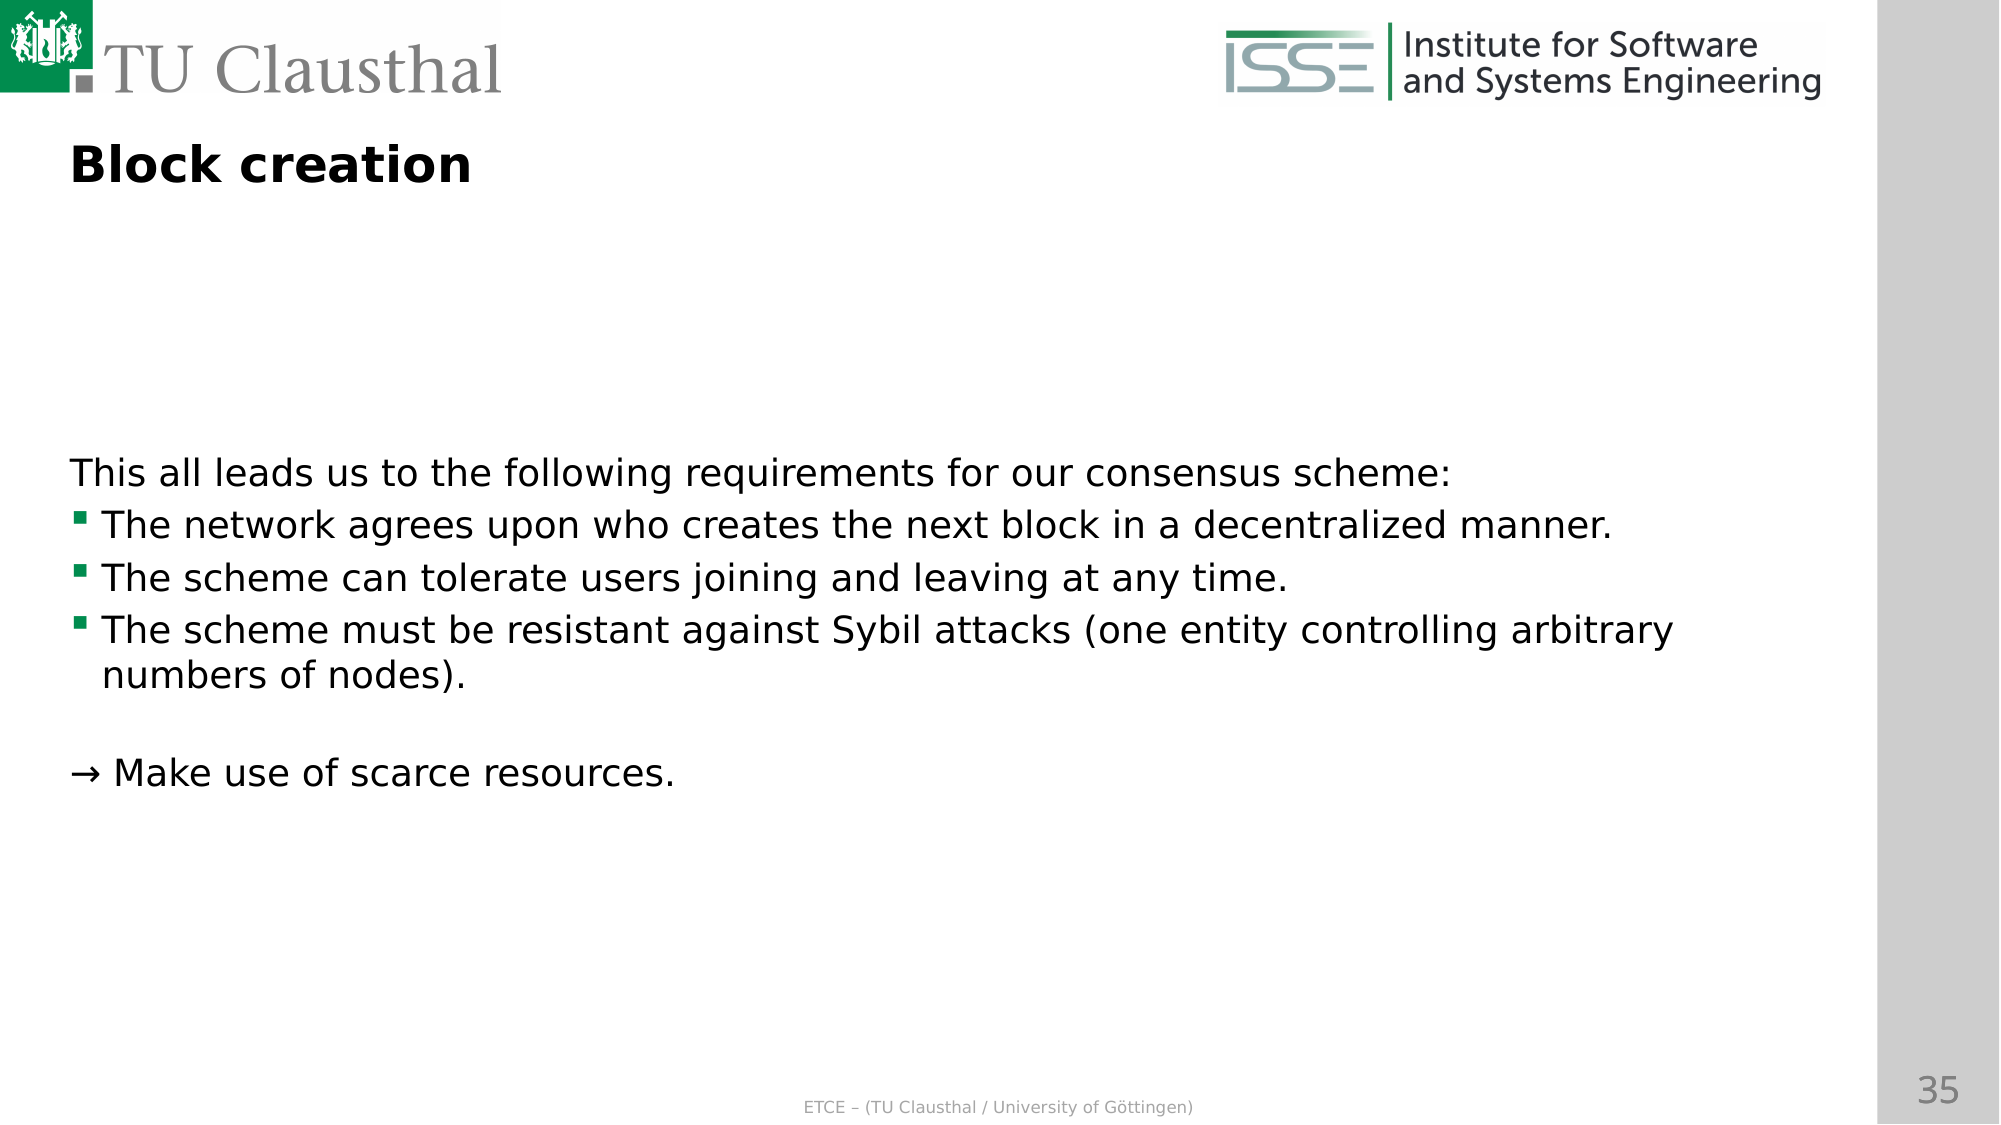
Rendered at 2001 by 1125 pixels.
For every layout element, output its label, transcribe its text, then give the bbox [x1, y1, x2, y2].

text_box This all leads us to the following requirements for our consensus scheme: The network agrees upon who creates the next block in a decentralized manner. The scheme can tolerate users joining and leaving at any time. The scheme must be resistant against Sybil attacks (one entity controlling arbitrary numbers of nodes). → Make use of scarce resources. [54, 208, 1818, 1034]
picture [1218, 22, 1826, 107]
text_box Block creation [54, 125, 1818, 207]
picture [0, 0, 501, 93]
